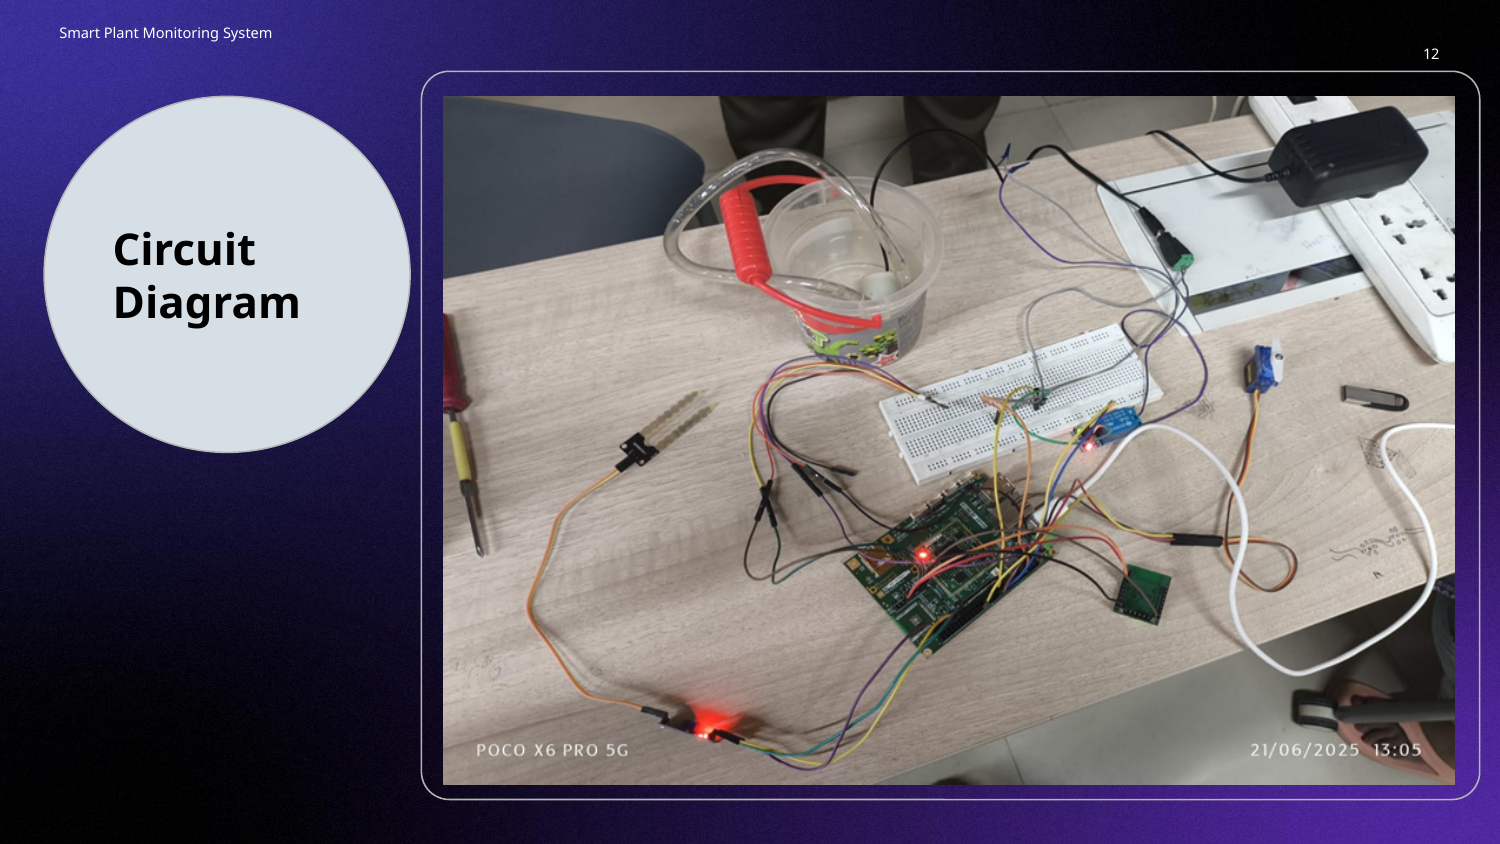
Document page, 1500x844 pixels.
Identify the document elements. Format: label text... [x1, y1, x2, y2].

picture [0, 0, 1500, 844]
text_box Circuit Diagram [44, 96, 411, 453]
text_box [421, 71, 1480, 800]
subtitle Smart Plant Monitoring System [59, 21, 743, 61]
slide_number ‹#› [1349, 35, 1440, 75]
